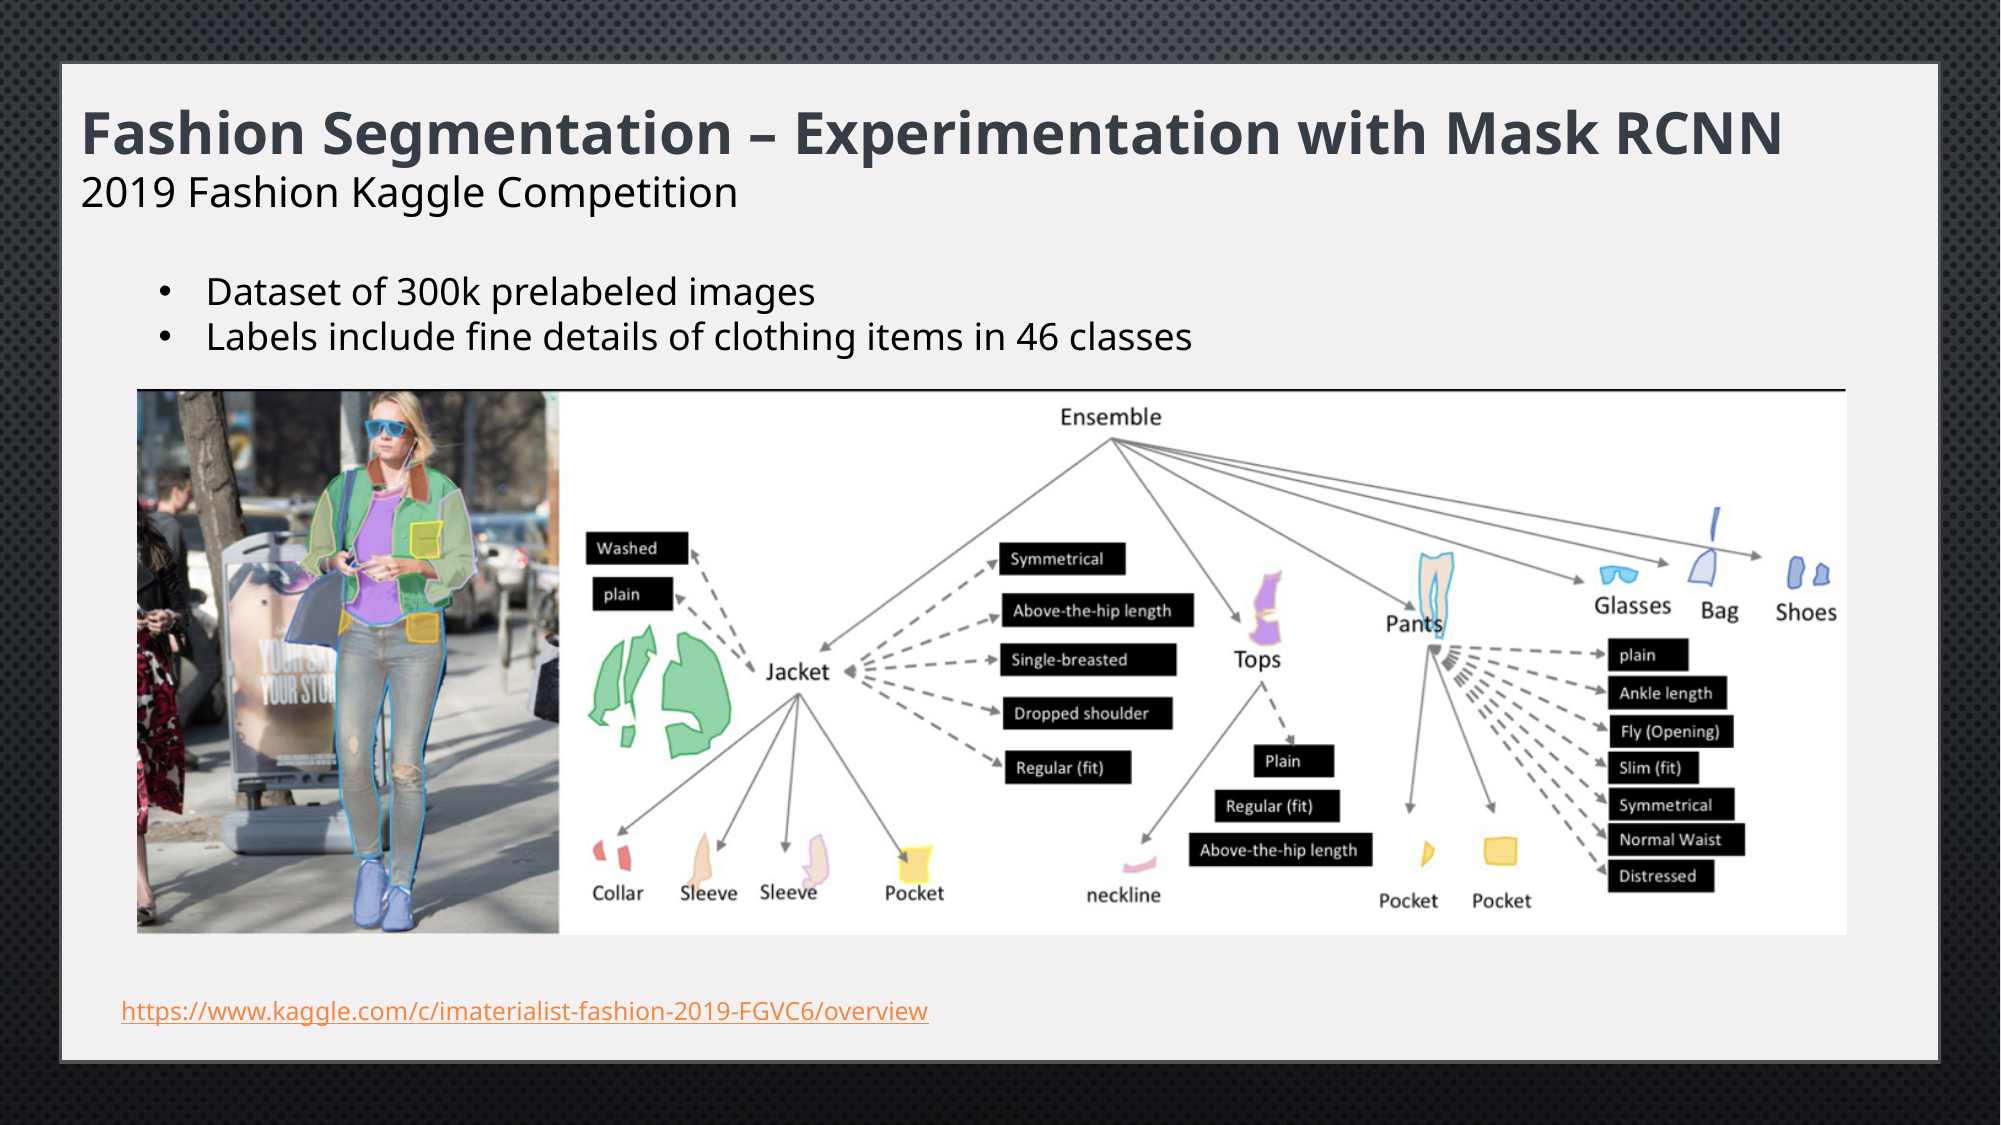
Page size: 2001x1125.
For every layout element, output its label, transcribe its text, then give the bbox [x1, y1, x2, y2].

text_box Fashion Segmentation – Experimentation with Mask RCNN 2019 Fashion Kaggle Competition [65, 88, 1800, 224]
picture [136, 388, 1847, 935]
text_box Dataset of 300k prelabeled images Labels include fine details of clothing items in 46 classes [143, 260, 1210, 366]
text_box https://www.kaggle.com/c/imaterialist-fashion-2019-FGVC6/overview [106, 988, 944, 1038]
